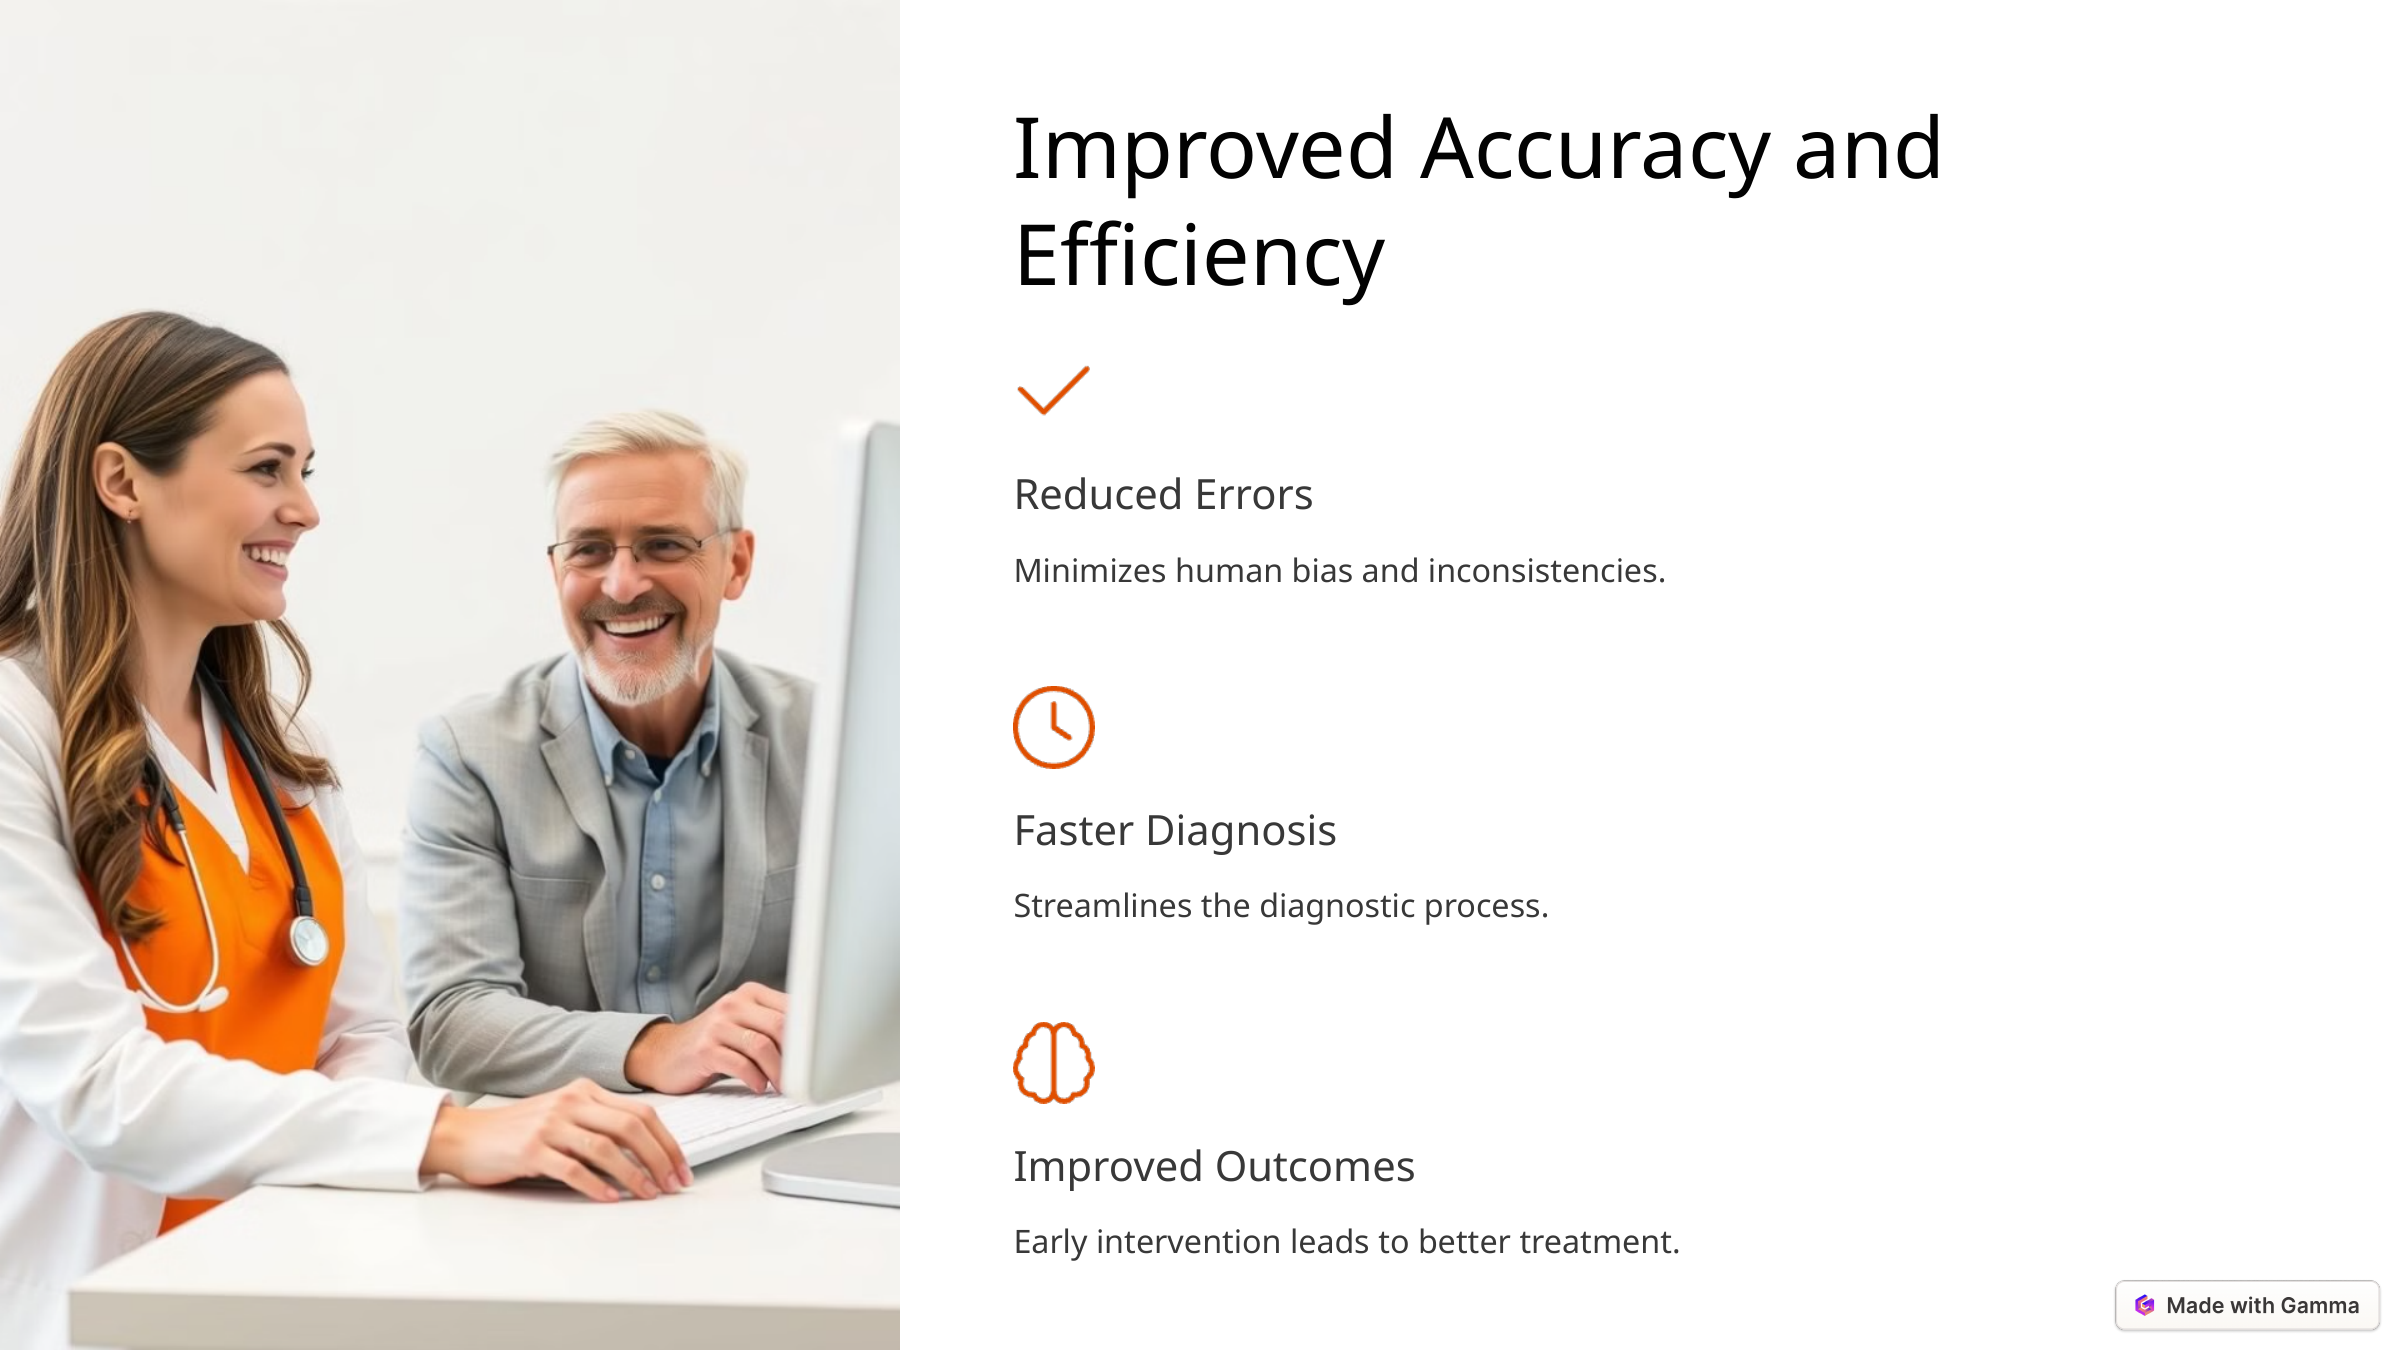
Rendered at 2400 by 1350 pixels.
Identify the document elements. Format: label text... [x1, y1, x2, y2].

picture [1013, 351, 1095, 433]
text_box Faster Diagnosis [1013, 800, 1440, 854]
text_box Streamlines the diagnostic process. [1013, 873, 2287, 926]
text_box Early intervention leads to better treatment. [1013, 1209, 2287, 1261]
text_box Reduced Errors [1013, 464, 1440, 518]
picture [1013, 686, 1095, 769]
text_box Improved Accuracy and Efficiency [1013, 89, 2287, 303]
picture [0, 0, 900, 1350]
picture [1013, 1022, 1095, 1104]
picture [2106, 1271, 2389, 1339]
text_box Improved Outcomes [1013, 1136, 1440, 1190]
text_box Minimizes human bias and inconsistencies. [1013, 537, 2287, 590]
